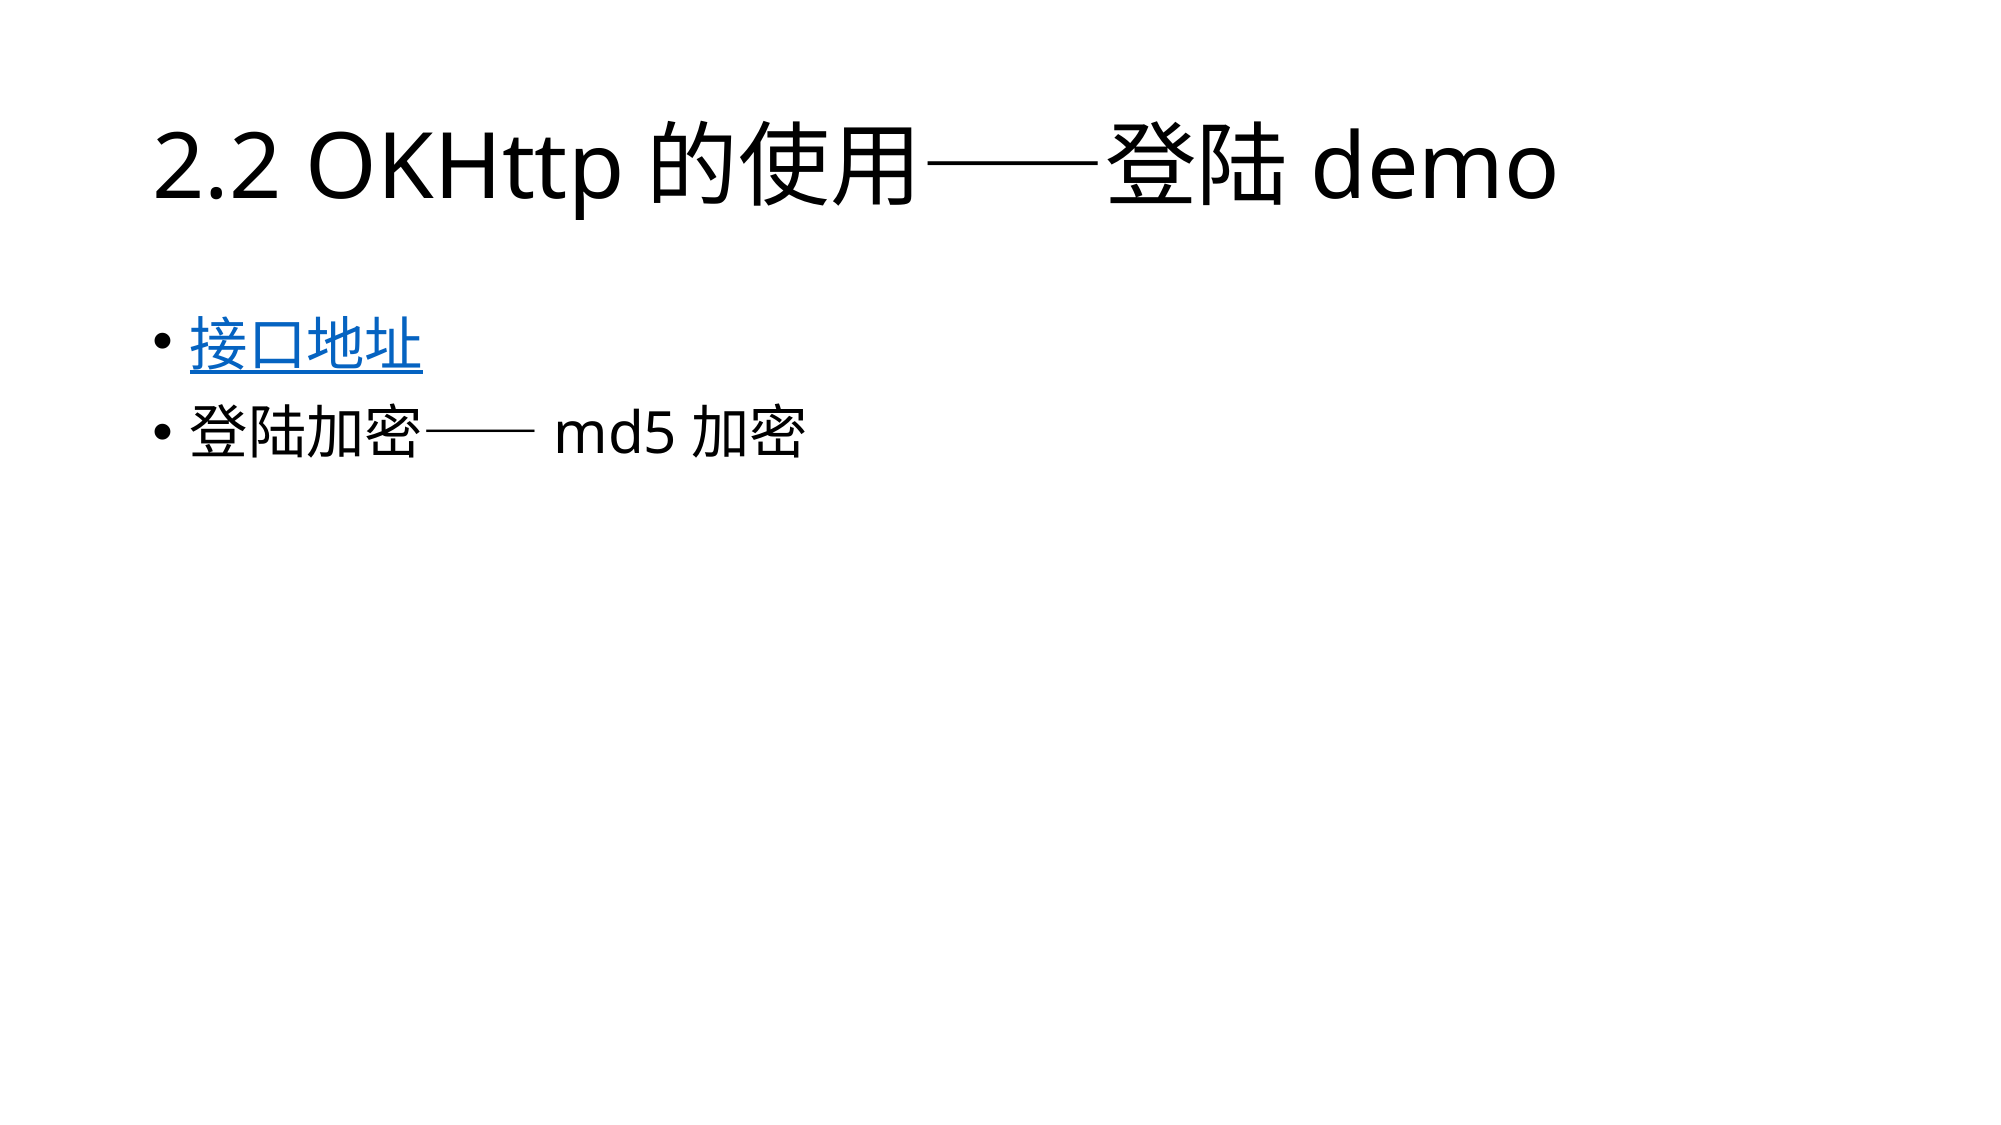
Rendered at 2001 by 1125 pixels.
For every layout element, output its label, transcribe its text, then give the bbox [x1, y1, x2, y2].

title 2.2 OKHttp的使用——登陆demo [137, 59, 1863, 278]
list 接口地址 登陆加密——md5加密 [137, 299, 1863, 1014]
